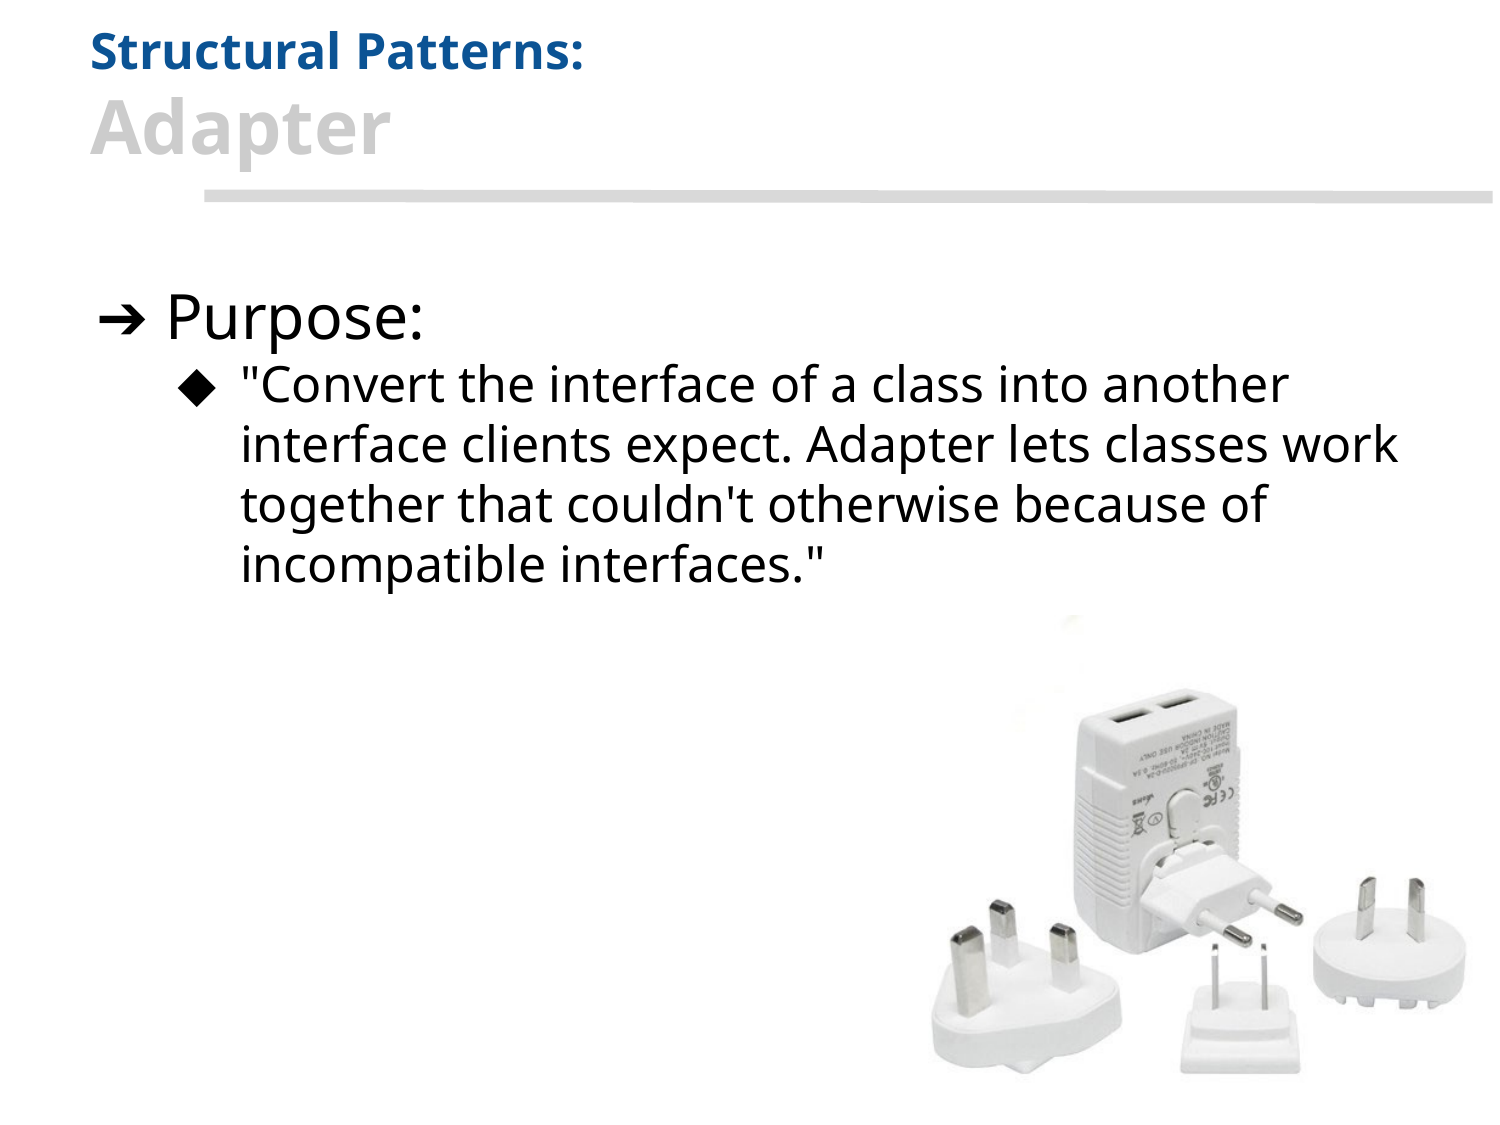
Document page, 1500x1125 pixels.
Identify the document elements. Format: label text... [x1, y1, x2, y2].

picture [928, 615, 1476, 1125]
title Structural Patterns: Adapter [75, 45, 1425, 185]
list Purpose: "Convert the interface of a class into another interface clients expect. Adapter lets classes work together that couldn't otherwise because of incompatible interfaces." [75, 262, 1425, 1078]
